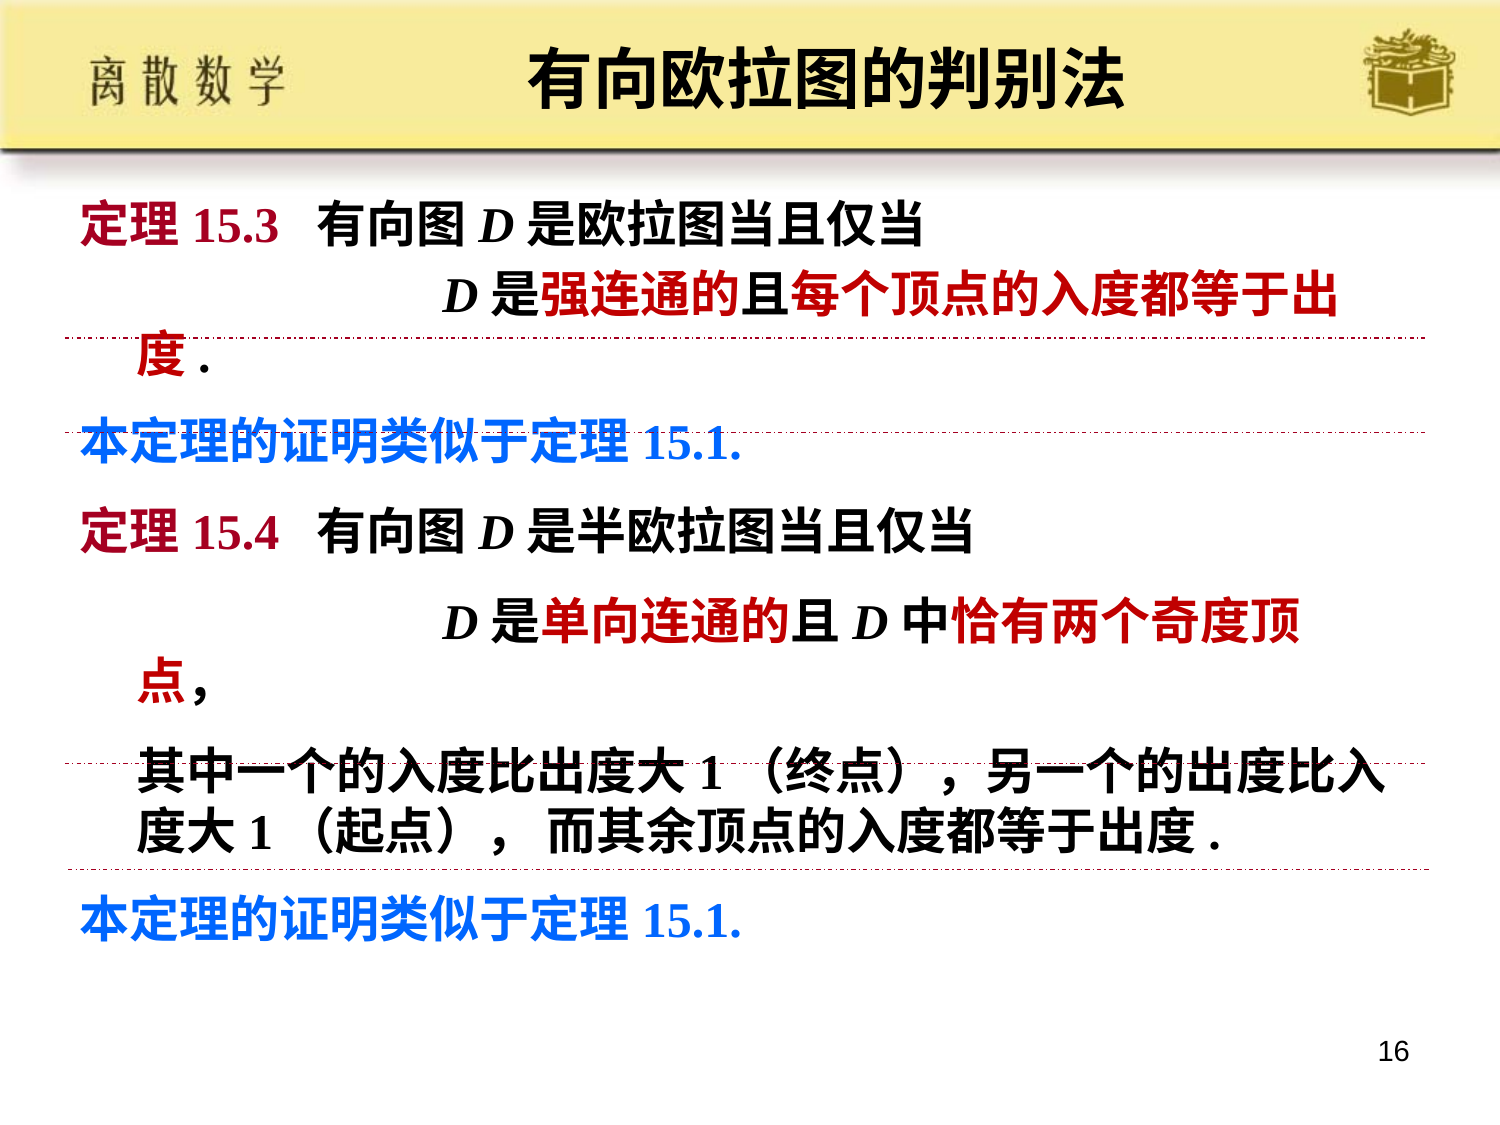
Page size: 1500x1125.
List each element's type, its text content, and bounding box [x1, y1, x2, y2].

list 定理15.3 有向图D是欧拉图当且仅当 D是强连通的且每个顶点的入度都等于出度. 本定理的证明类似于定理15.1. 定理15.4 有向图D是半欧拉图当且仅当 D是单向连通的且D中恰有两个奇度顶点， 其中一个的入度比出度大1（终点），另一个的出度比入度大1（起点）， 而其余顶点的入度都等于出度. 本定理的证明类似于定理15.1. [64, 433, 1415, 763]
picture [0, 0, 1500, 1125]
title 有向欧拉图的判别法 [324, 42, 1329, 112]
list 定理15.3 有向图D是欧拉图当且仅当 D是强连通的且每个顶点的入度都等于出度. 本定理的证明类似于定理15.1. 定理15.4 有向图D是半欧拉图当且仅当 D是单向连通的且D中恰有两个奇度顶点， 其中一个的入度比出度大1（终点），另一个的出度比入度大1（起点）， 而其余顶点的入度都等于出度. 本定理的证明类似于定理15.1. [64, 764, 1415, 1036]
list 定理15.3 有向图D是欧拉图当且仅当 D是强连通的且每个顶点的入度都等于出度. 本定理的证明类似于定理15.1. 定理15.4 有向图D是半欧拉图当且仅当 D是单向连通的且D中恰有两个奇度顶点， 其中一个的入度比出度大1（终点），另一个的出度比入度大1（起点）， 而其余顶点的入度都等于出度. 本定理的证明类似于定理15.1. [64, 184, 1415, 337]
slide_number 16 [1074, 1024, 1425, 1103]
list 定理15.3 有向图D是欧拉图当且仅当 D是强连通的且每个顶点的入度都等于出度. 本定理的证明类似于定理15.1. 定理15.4 有向图D是半欧拉图当且仅当 D是单向连通的且D中恰有两个奇度顶点， 其中一个的入度比出度大1（终点），另一个的出度比入度大1（起点）， 而其余顶点的入度都等于出度. 本定理的证明类似于定理15.1. [64, 339, 1415, 432]
